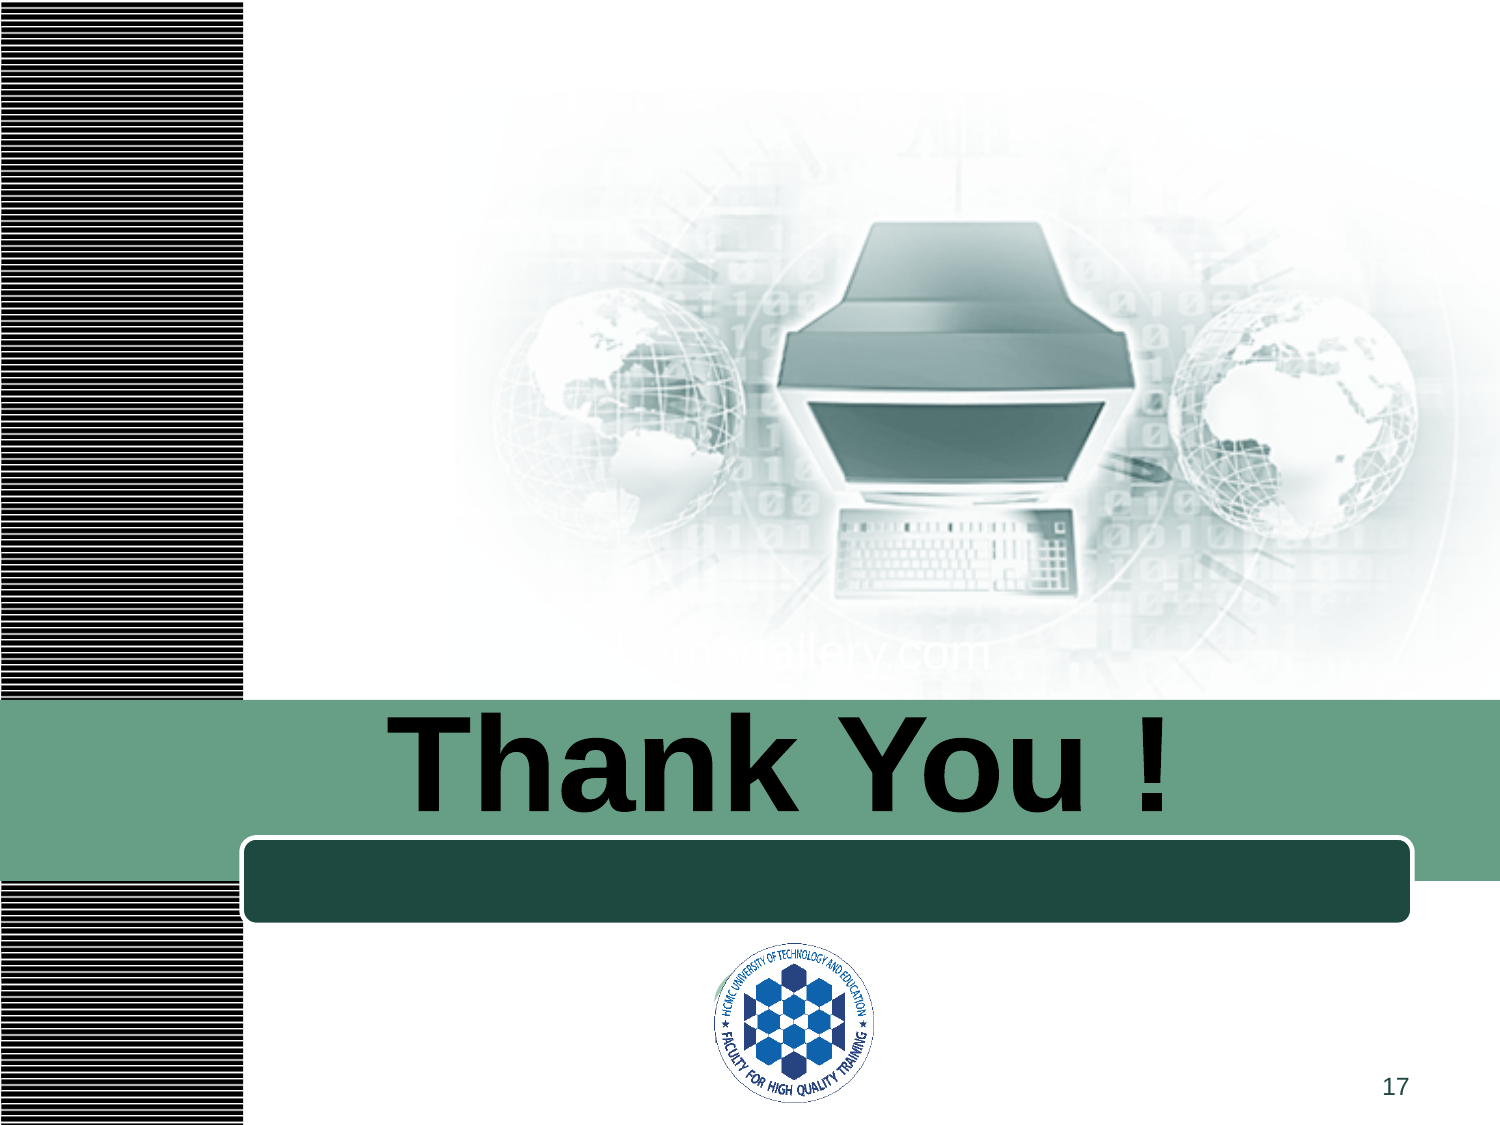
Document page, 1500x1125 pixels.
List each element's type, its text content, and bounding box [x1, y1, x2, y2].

picture [714, 943, 874, 1103]
picture [454, 90, 1500, 699]
subtitle www.themegallery.com [212, 612, 1263, 725]
picture [1, 1, 244, 699]
slide_number 17 [1074, 1062, 1425, 1103]
picture [1, 881, 244, 1125]
